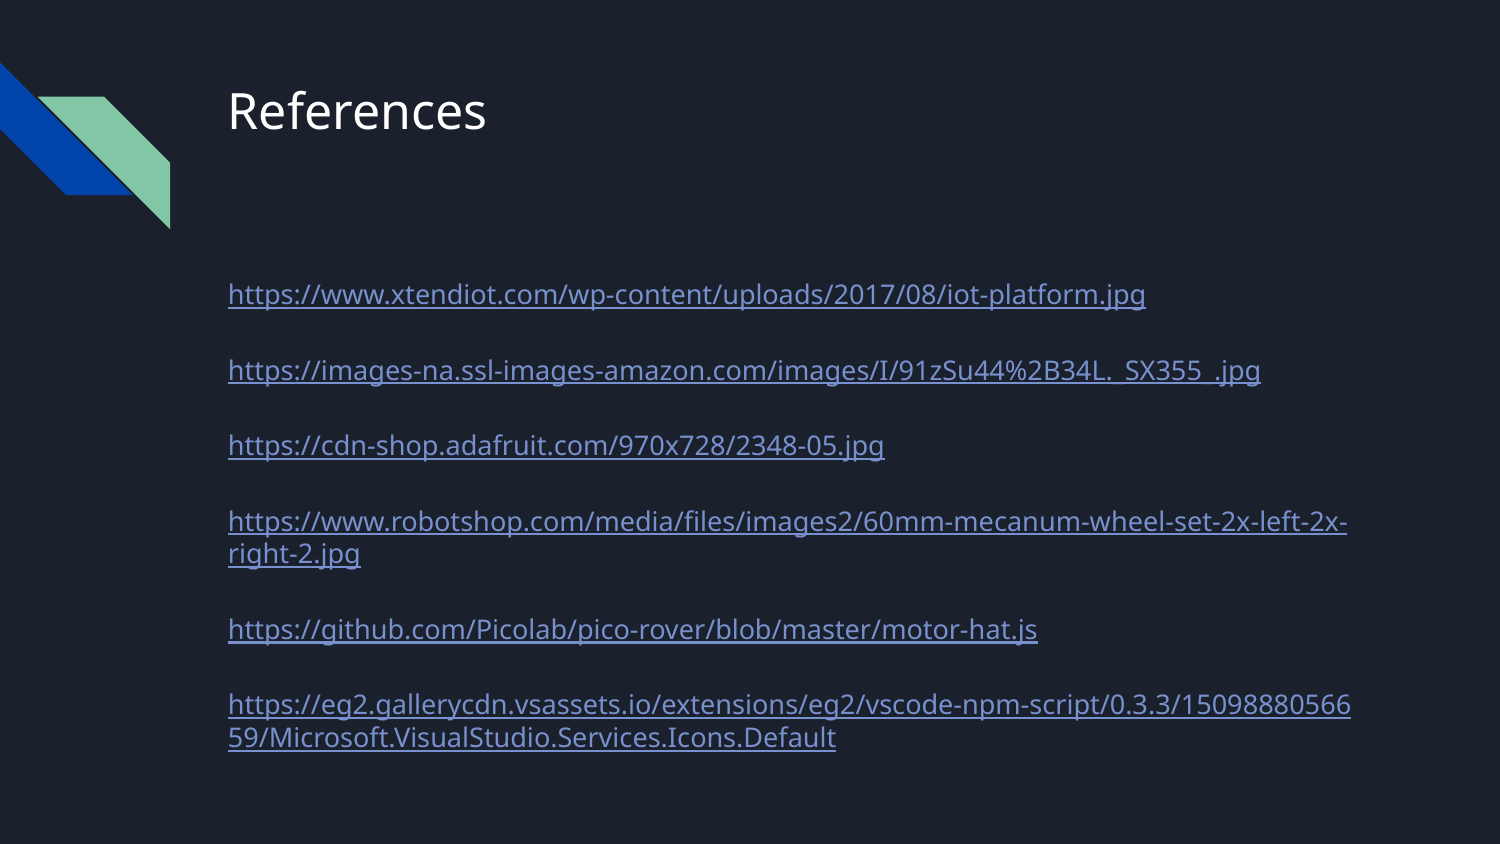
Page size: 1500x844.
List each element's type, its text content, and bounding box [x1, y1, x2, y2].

title References [212, 64, 1368, 215]
list https://www.xtendiot.com/wp-content/uploads/2017/08/iot-platform.jpg https://images-na.ssl-images-amazon.com/images/I/91zSu44%2B34L._SX355_.jpg https://cdn-shop.adafruit.com/970x728/2348-05.jpg https://www.robotshop.com/media/files/images2/60mm-mecanum-wheel-set-2x-left-2x-right-2.jpg https://github.com/Picolab/pico-rover/blob/master/motor-hat.js https://eg2.gallerycdn.vsassets.io/extensions/eg2/vscode-npm-script/0.3.3/1509888056659/Microsoft.VisualStudio.Services.Icons.Default [212, 257, 1368, 735]
